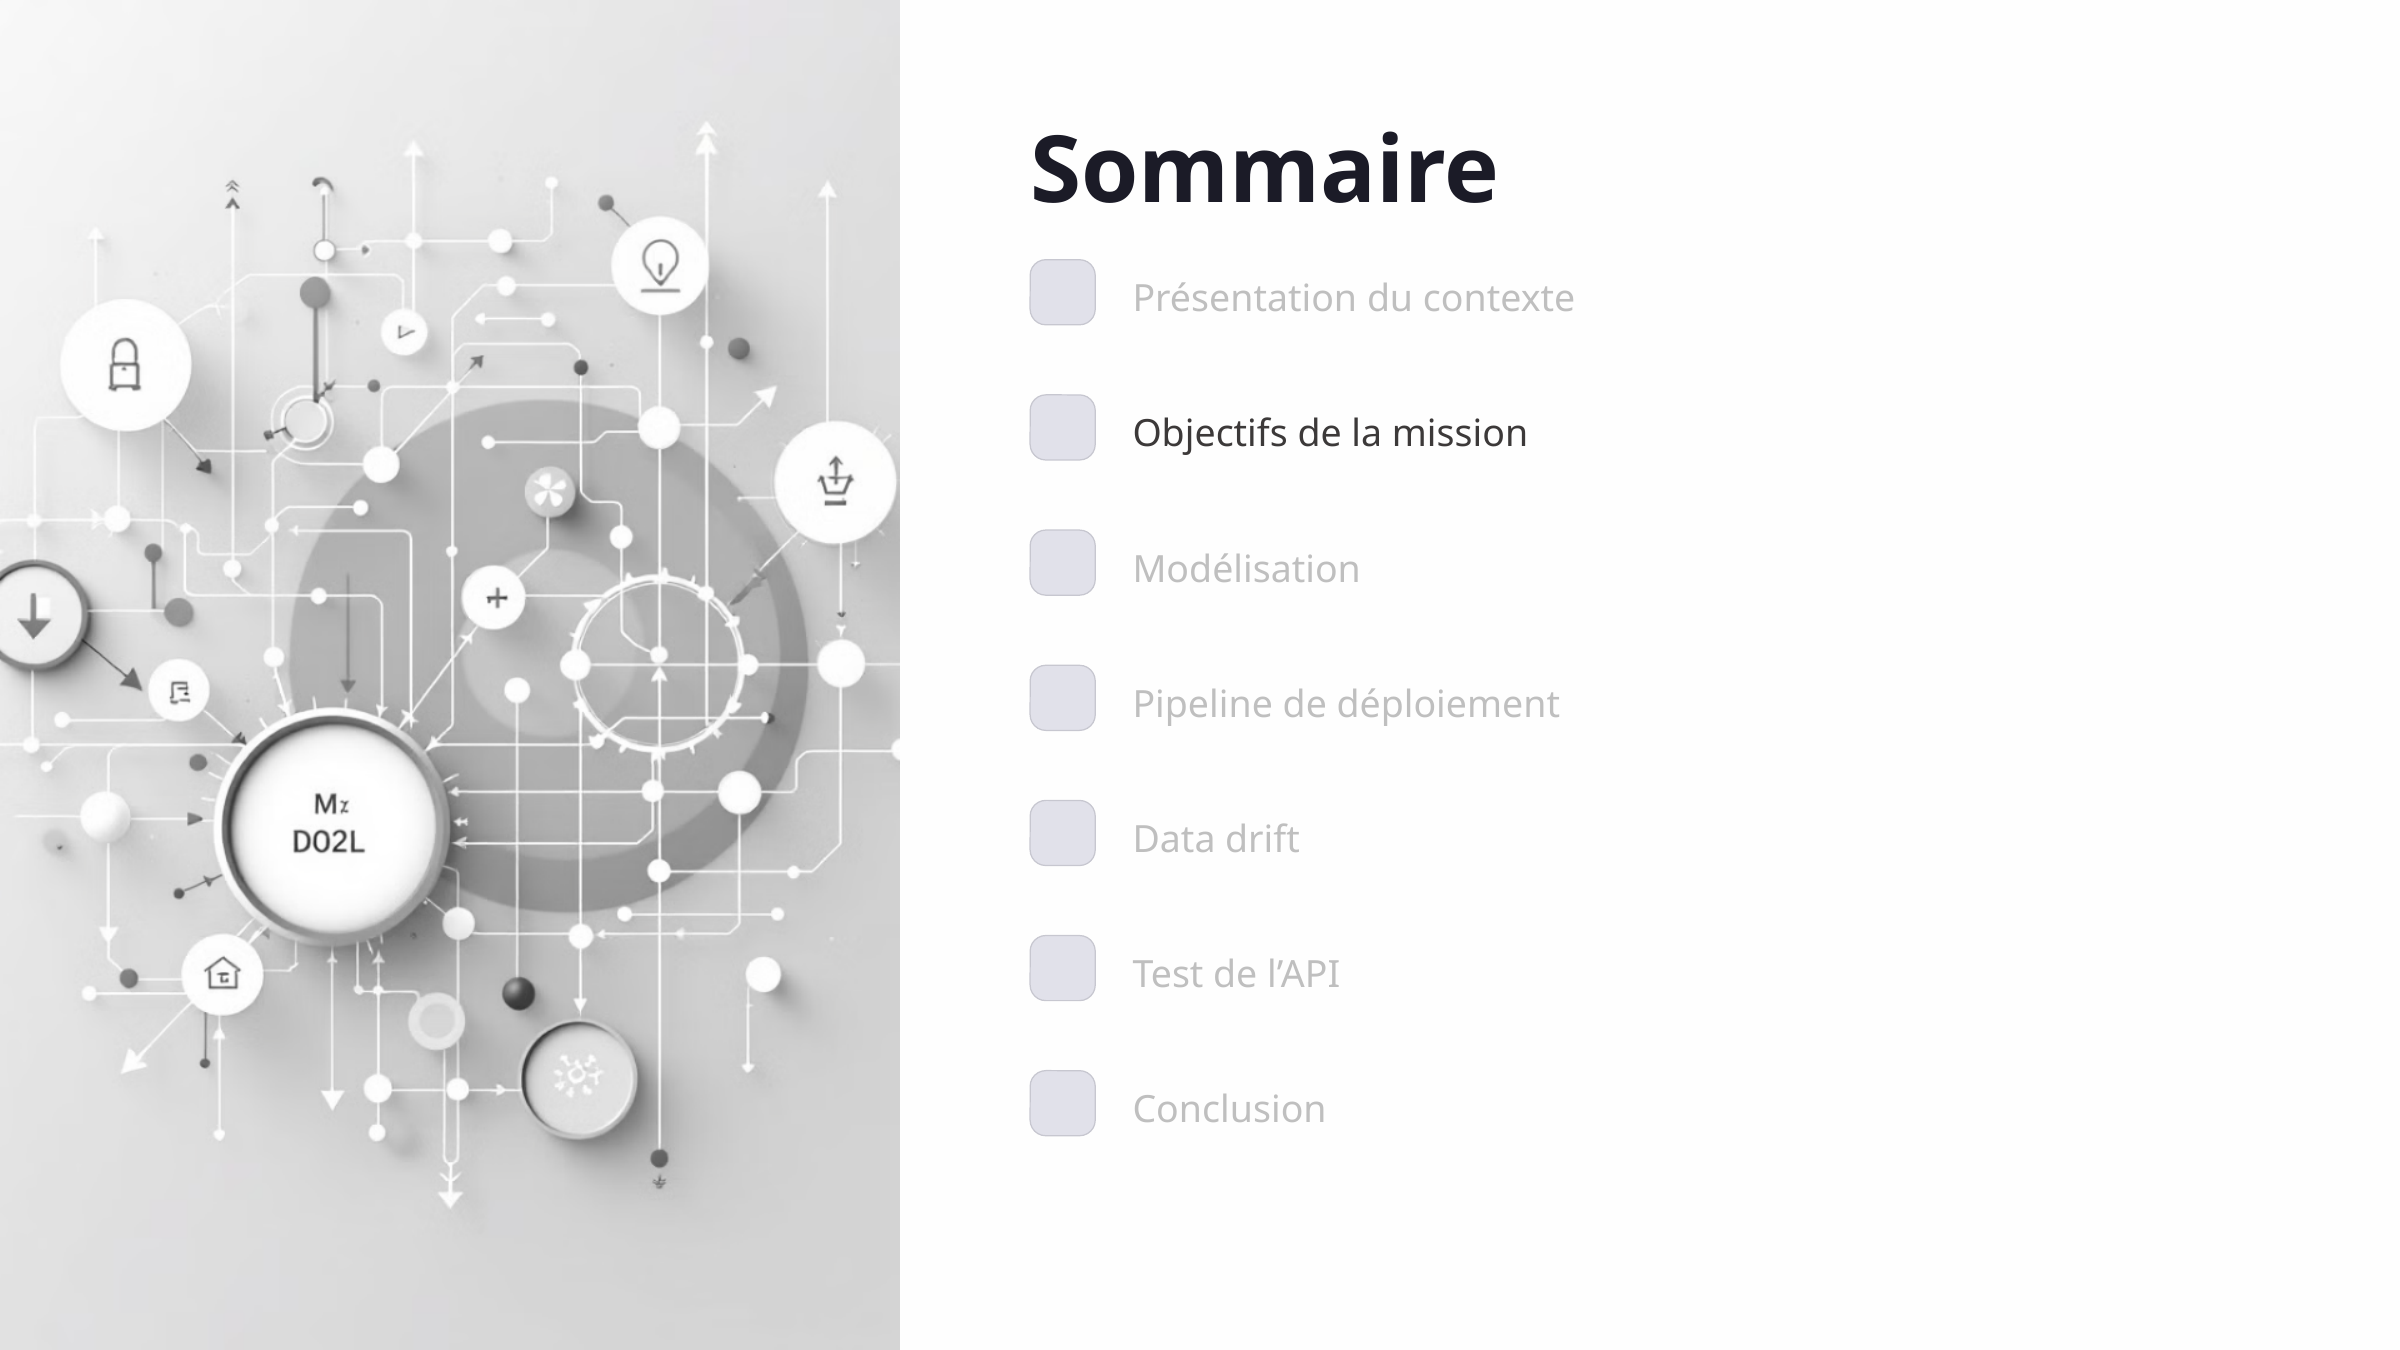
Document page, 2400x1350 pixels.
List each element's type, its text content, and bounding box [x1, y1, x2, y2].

text_box Modélisation [1132, 530, 2270, 590]
text_box Conclusion [1132, 1070, 2270, 1131]
text_box [1030, 800, 1096, 866]
text_box [1030, 394, 1096, 460]
text_box Test de l’API [1132, 935, 2270, 995]
text_box Sommaire [1030, 105, 2270, 221]
text_box Objectifs de la mission [1132, 394, 2270, 455]
text_box [1030, 530, 1096, 596]
text_box [1030, 935, 1096, 1001]
text_box Pipeline de déploiement [1132, 665, 2270, 725]
picture [0, 0, 900, 1350]
text_box [1030, 259, 1096, 325]
text_box [1030, 1070, 1096, 1136]
text_box Présentation du contexte [1132, 259, 2270, 320]
text_box Data drift [1132, 800, 2270, 860]
text_box [1030, 665, 1096, 731]
